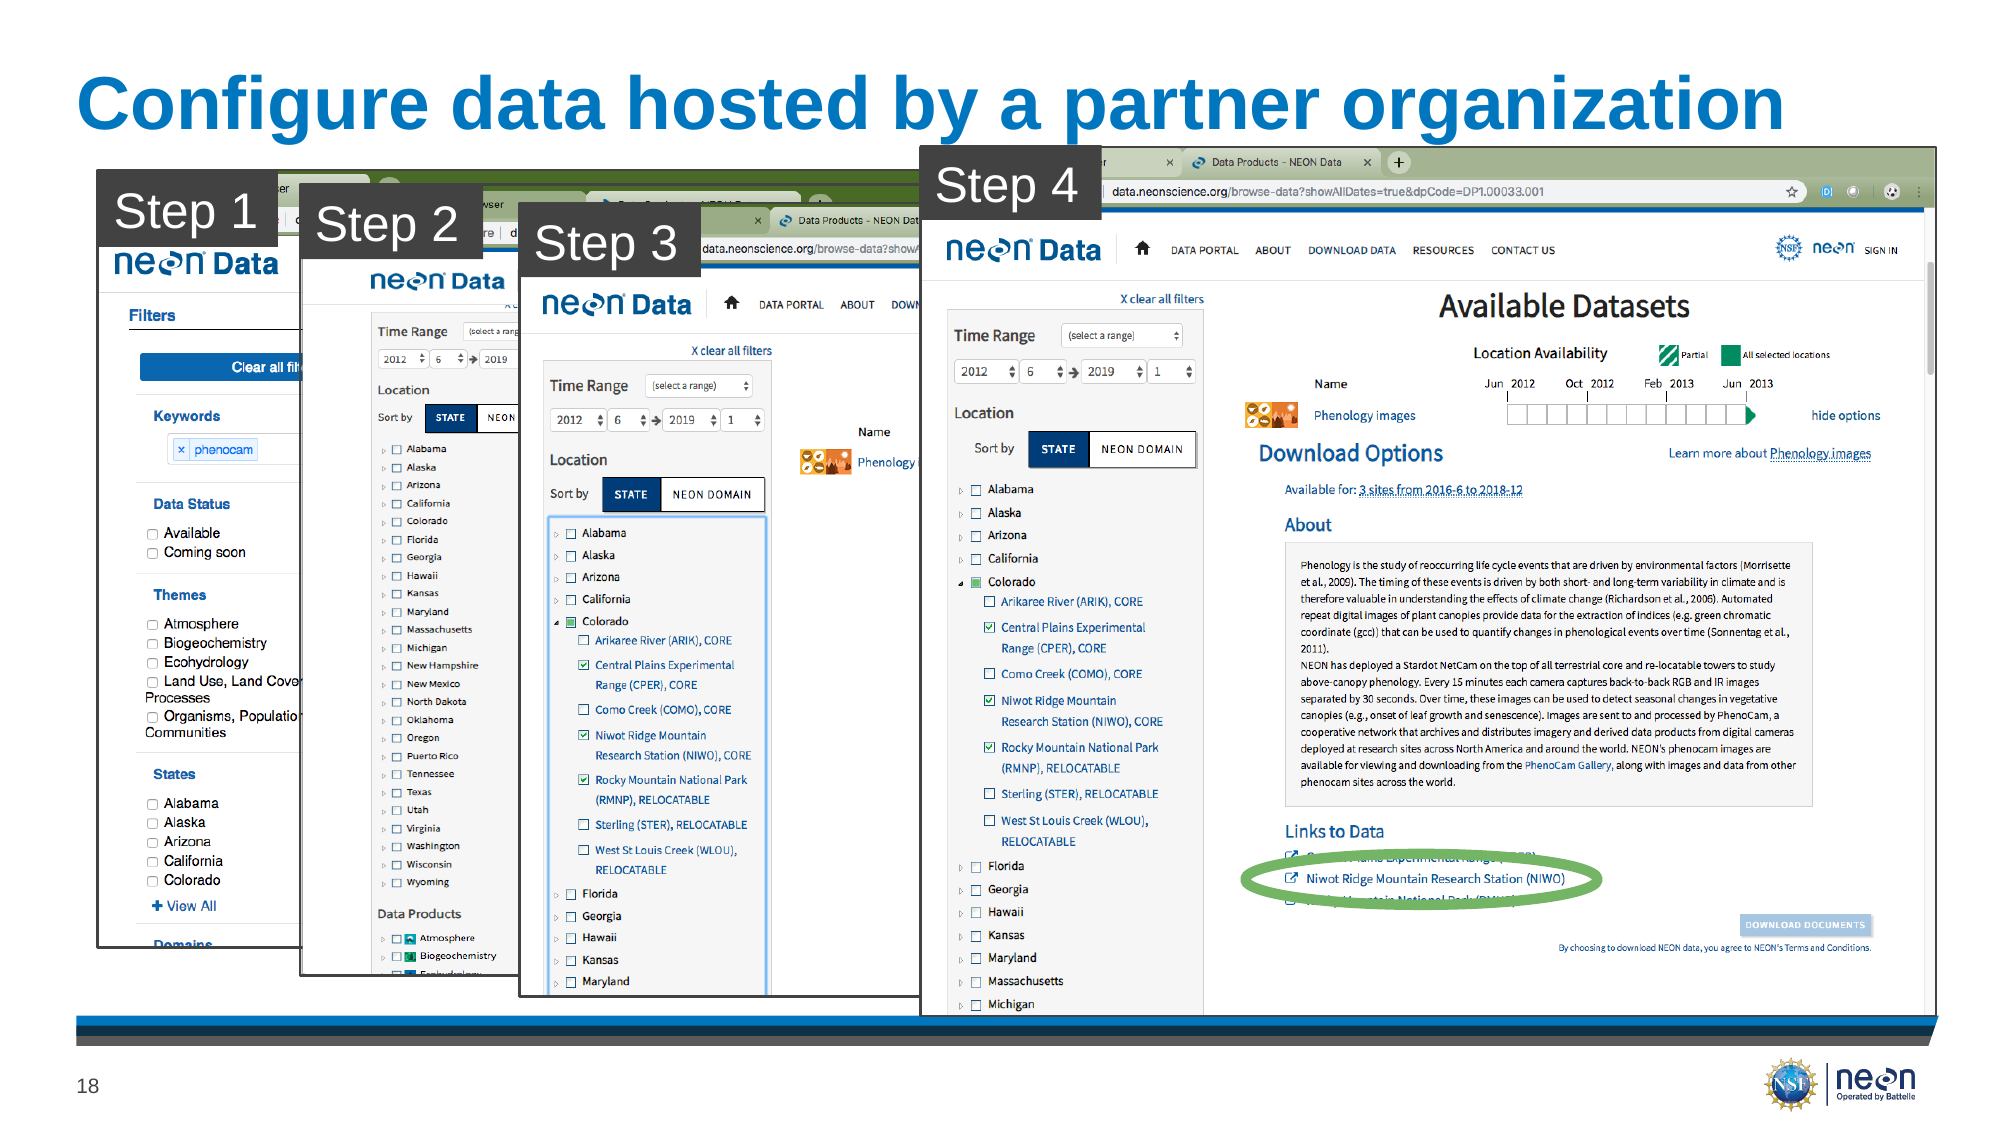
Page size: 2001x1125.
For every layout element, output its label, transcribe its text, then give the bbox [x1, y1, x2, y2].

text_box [98, 171, 914, 947]
picture [1763, 1056, 1915, 1112]
slide_number 18 [76, 1068, 168, 1102]
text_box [299, 184, 914, 975]
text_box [919, 144, 1935, 1015]
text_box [518, 202, 914, 996]
title Configure data hosted by a partner organization [76, 68, 1938, 227]
